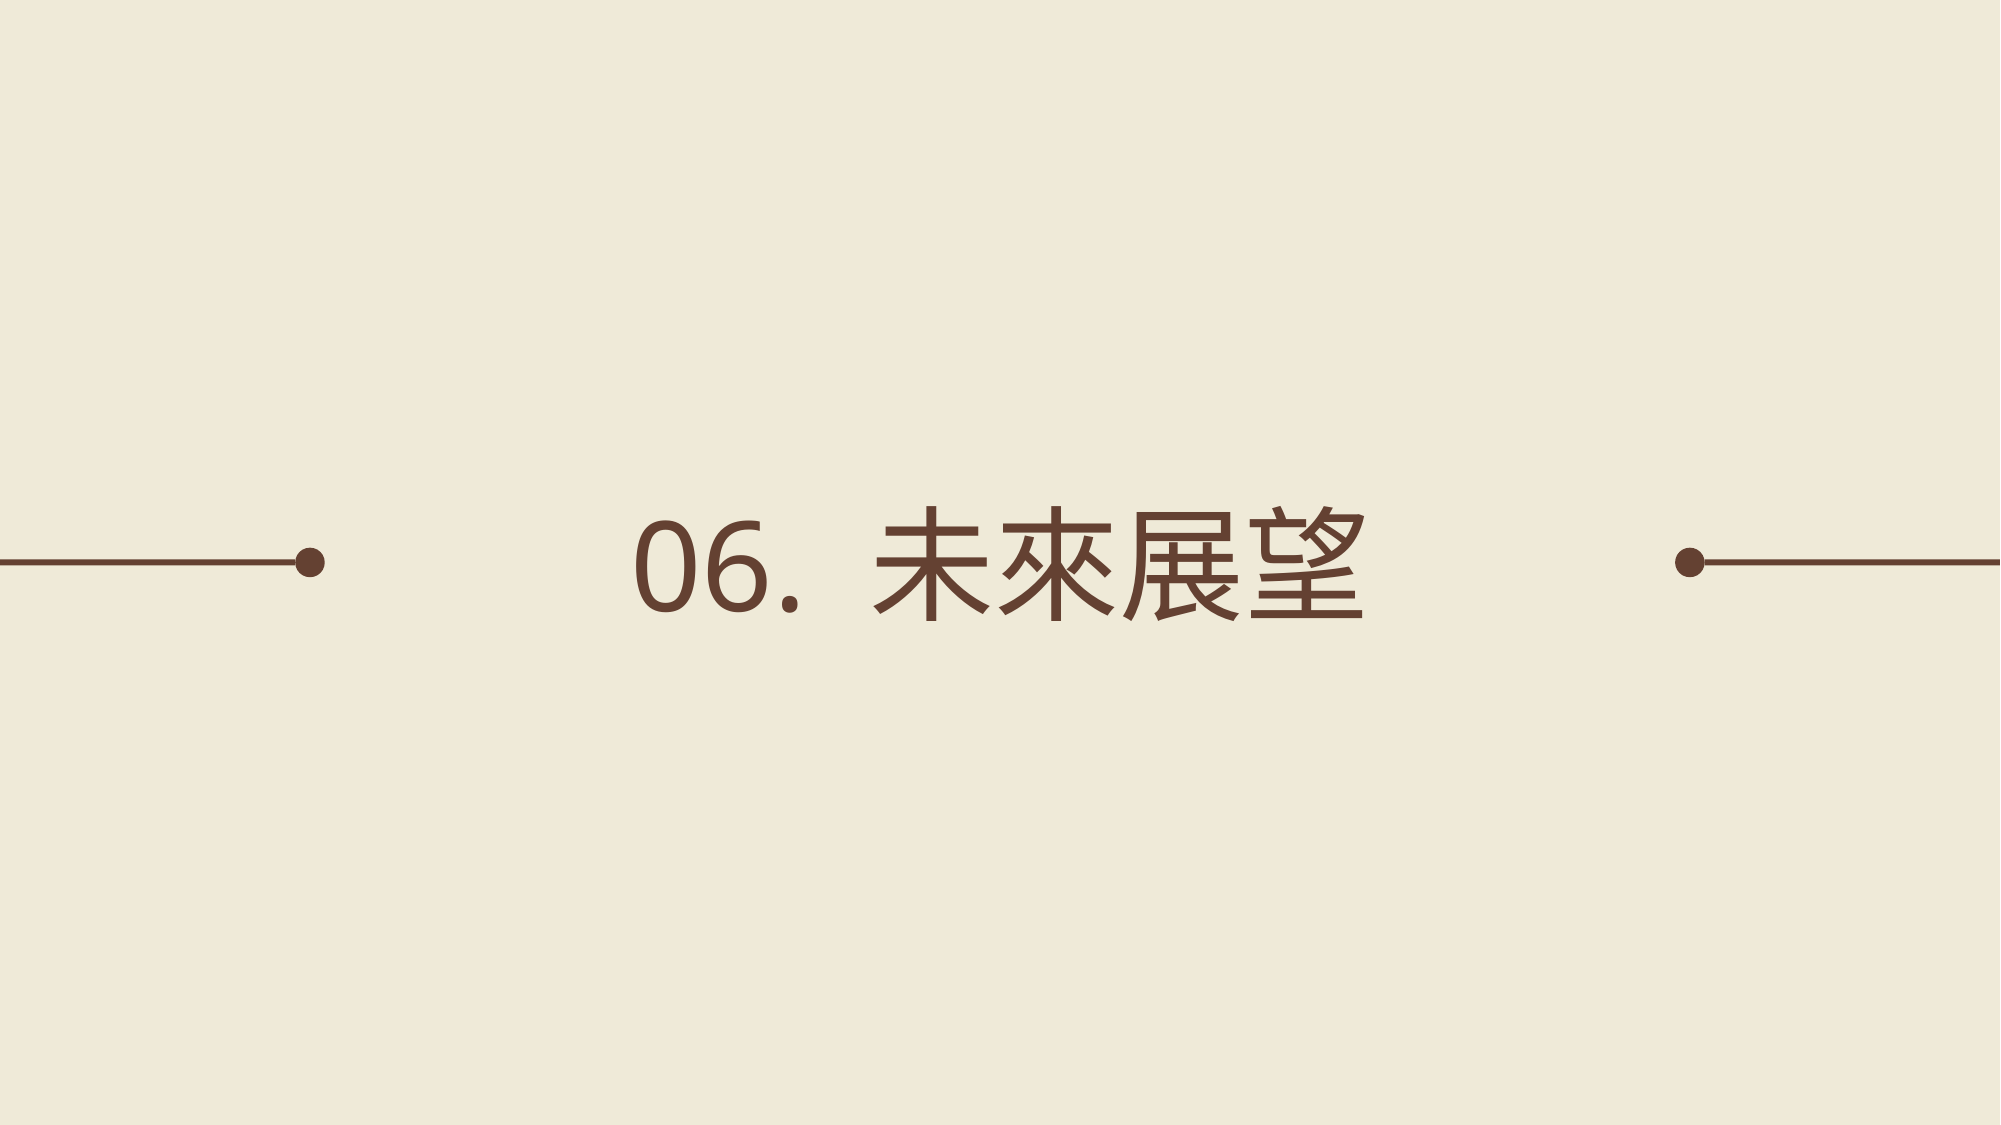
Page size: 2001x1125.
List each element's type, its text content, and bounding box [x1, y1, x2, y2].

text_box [1675, 547, 2000, 578]
text_box 06. 未來展望 [615, 479, 1385, 644]
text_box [0, 547, 325, 578]
